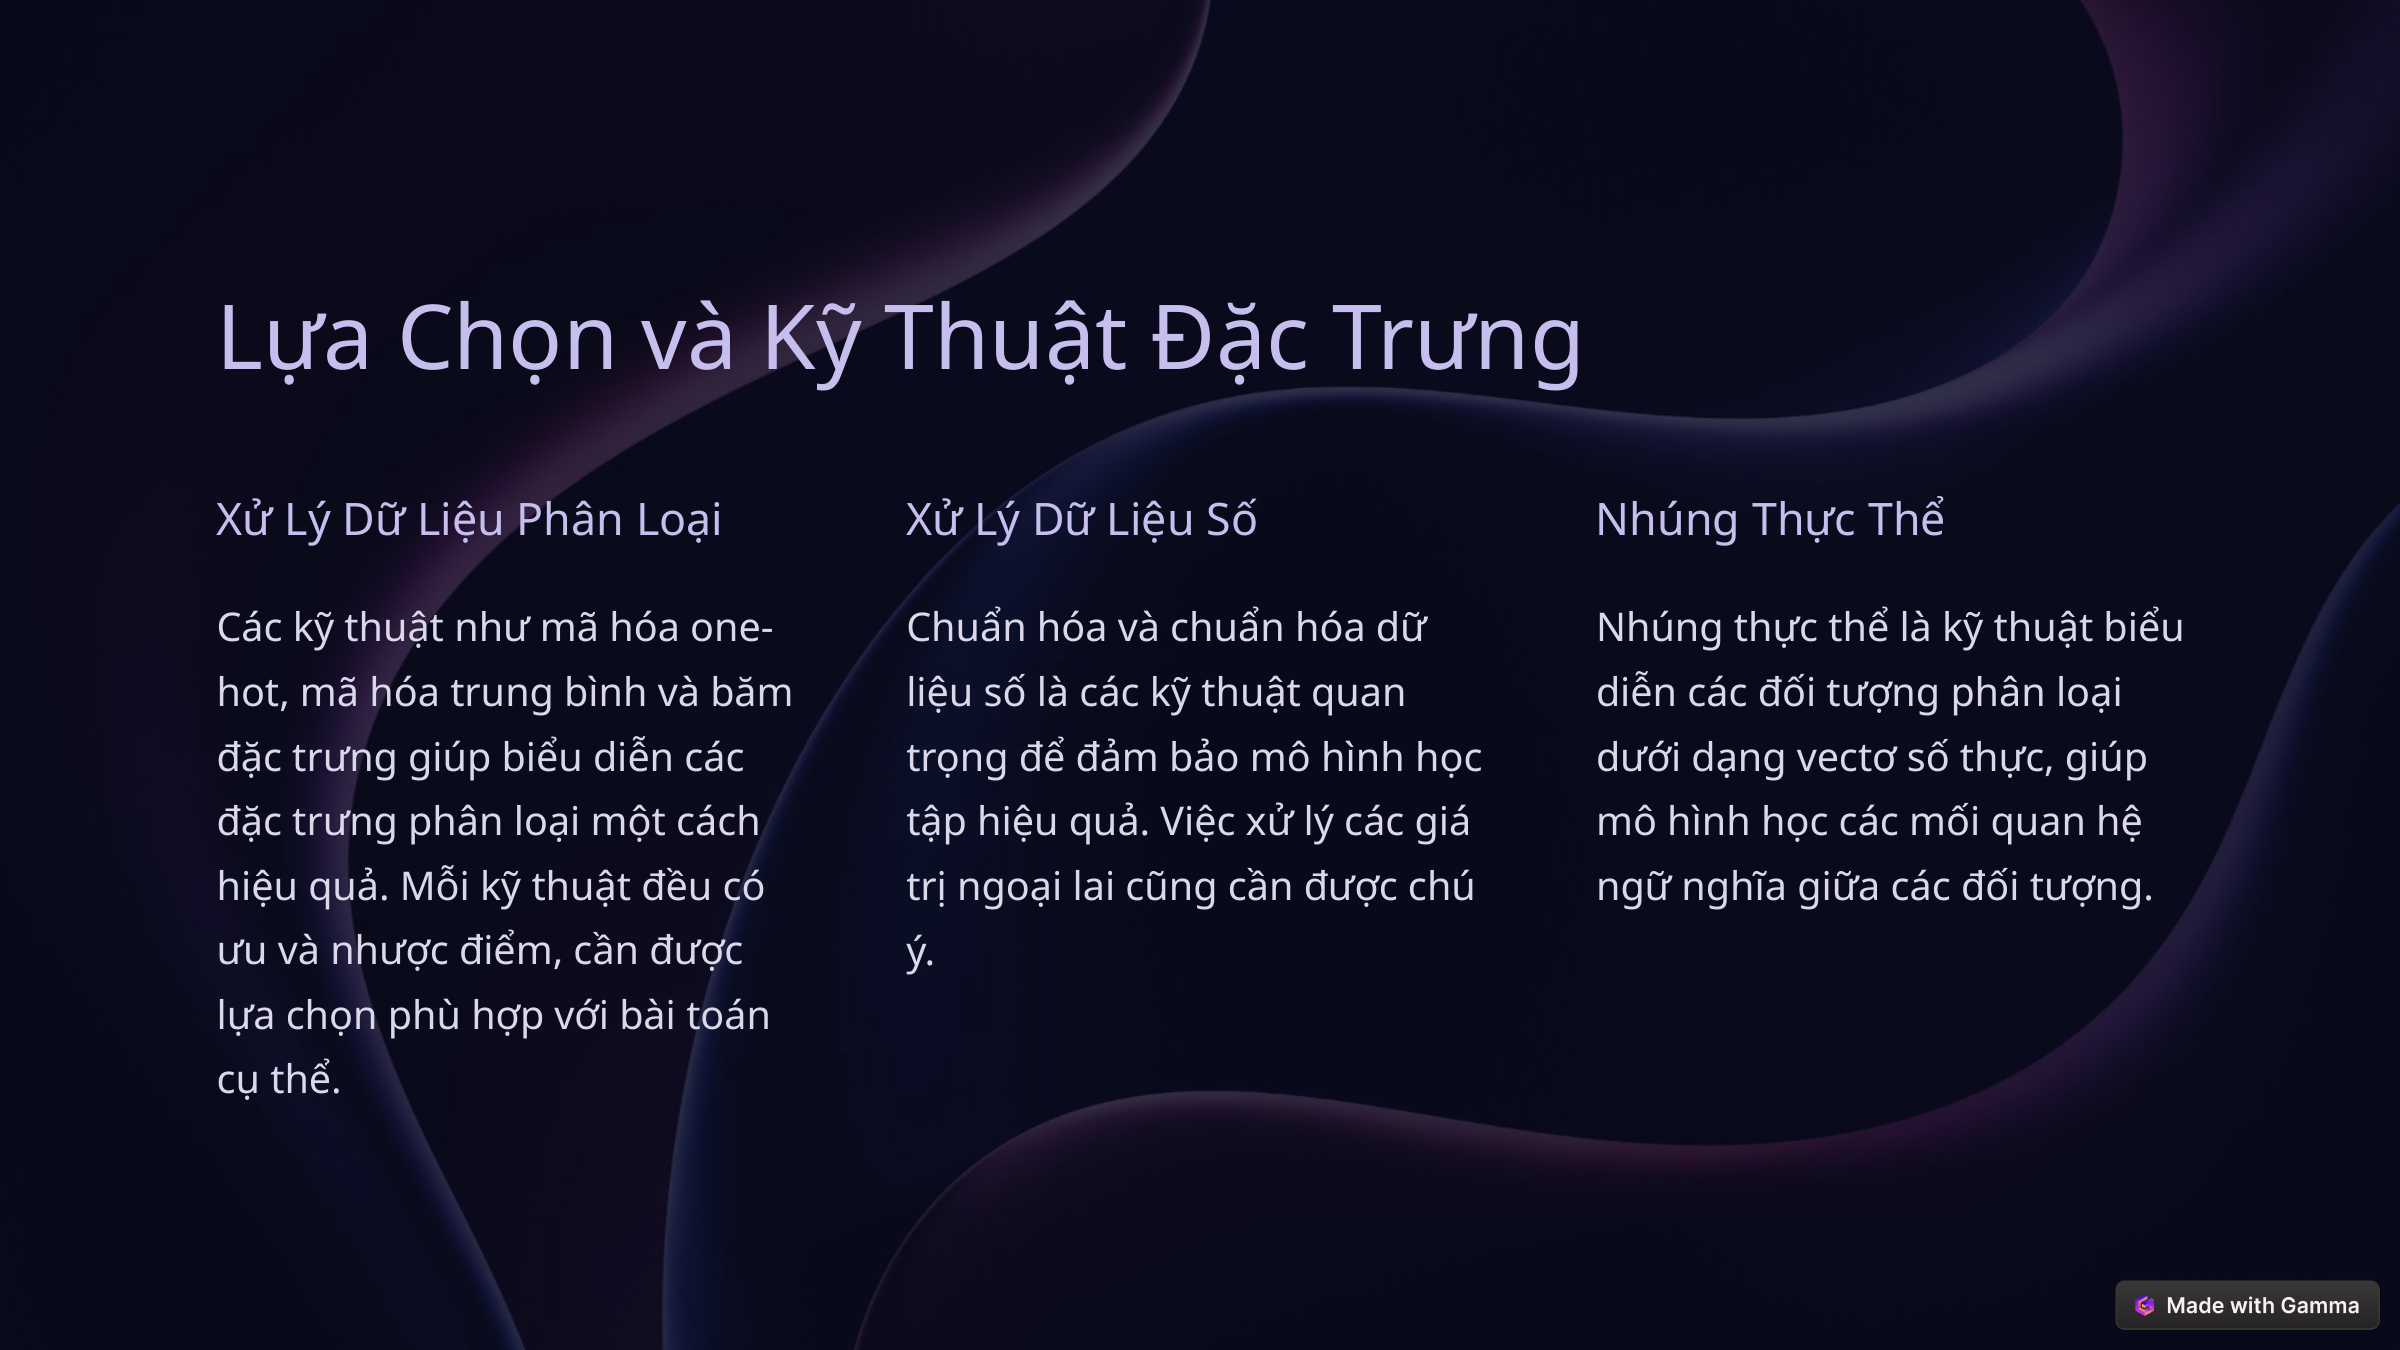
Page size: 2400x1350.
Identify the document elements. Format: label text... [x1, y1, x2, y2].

text_box Xử Lý Dữ Liệu Phân Loại [216, 488, 762, 545]
text_box Xử Lý Dữ Liệu Số [906, 488, 1357, 545]
text_box Chuẩn hóa và chuẩn hóa dữ liệu số là các kỹ thuật quan trọng để đảm bảo mô hình học tập hiệu quả. Việc xử lý các giá trị ngoại lai cũng cần được chú ý. [906, 585, 1496, 910]
text_box Lựa Chọn và Kỹ Thuật Đặc Trưng [216, 274, 1686, 388]
text_box Nhúng thực thể là kỹ thuật biểu diễn các đối tượng phân loại dưới dạng vectơ số thực, giúp mô hình học các mối quan hệ ngữ nghĩa giữa các đối tượng. [1595, 585, 2186, 910]
text_box Các kỹ thuật như mã hóa one-hot, mã hóa trung bình và băm đặc trưng giúp biểu diễn các đặc trưng phân loại một cách hiệu quả. Mỗi kỹ thuật đều có ưu và nhược điểm, cần được lựa chọn phù hợp với bài toán cụ thể. [216, 585, 807, 1039]
text_box Nhúng Thực Thể [1595, 488, 2046, 545]
picture [2106, 1271, 2389, 1339]
